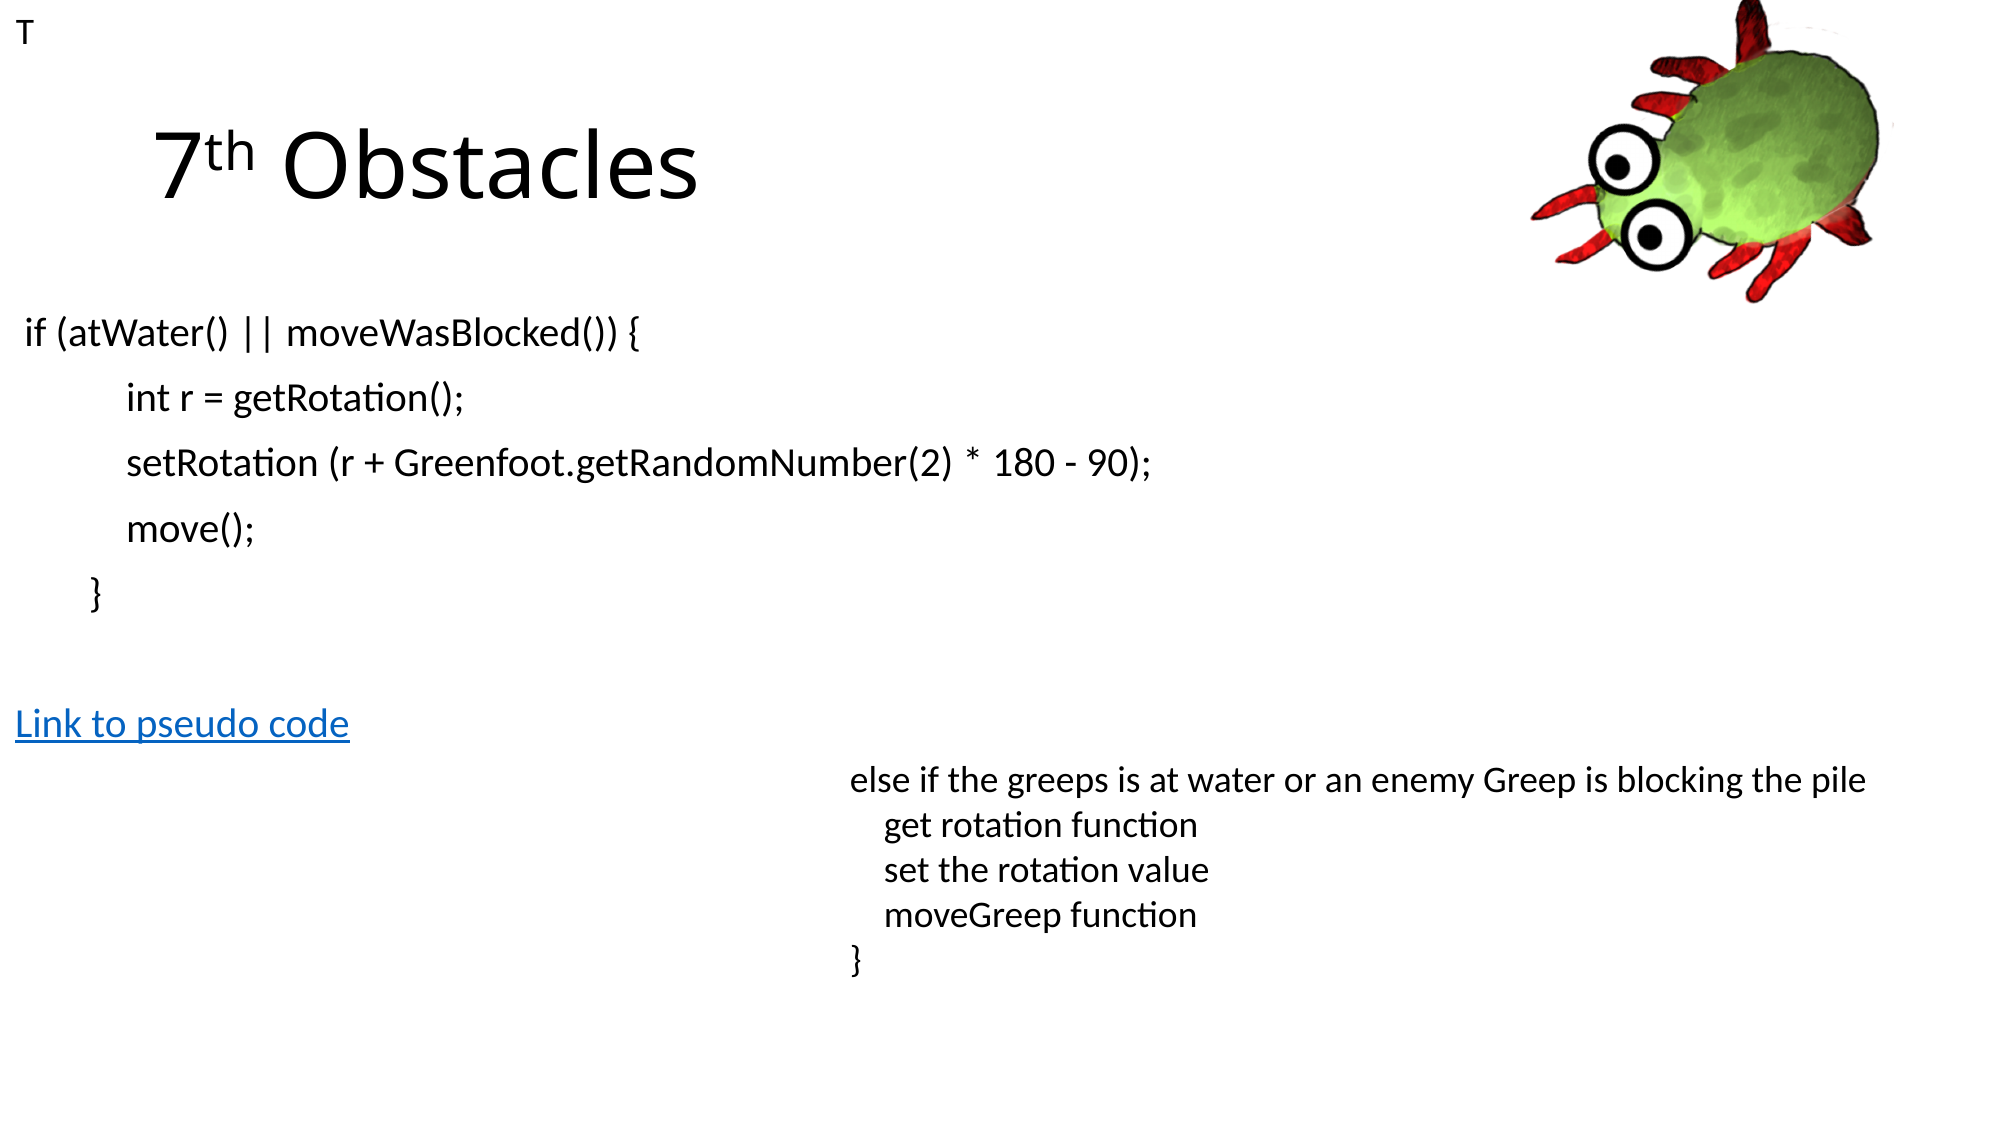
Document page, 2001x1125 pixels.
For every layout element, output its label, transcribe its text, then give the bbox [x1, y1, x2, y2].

picture [1473, 0, 1938, 384]
list if (atWater() || moveWasBlocked()) { int r = getRotation(); setRotation (r + Greenfoot.getRandomNumber(2) * 180 - 90); move(); } Link to pseudo code [0, 303, 1256, 758]
text_box T [1, 0, 49, 60]
title 7th Obstacles [137, 59, 1372, 278]
text_box else if the greeps is at water or an enemy Greep is blocking the pile get rotation function set the rotation value moveGreep function } [835, 747, 1949, 987]
